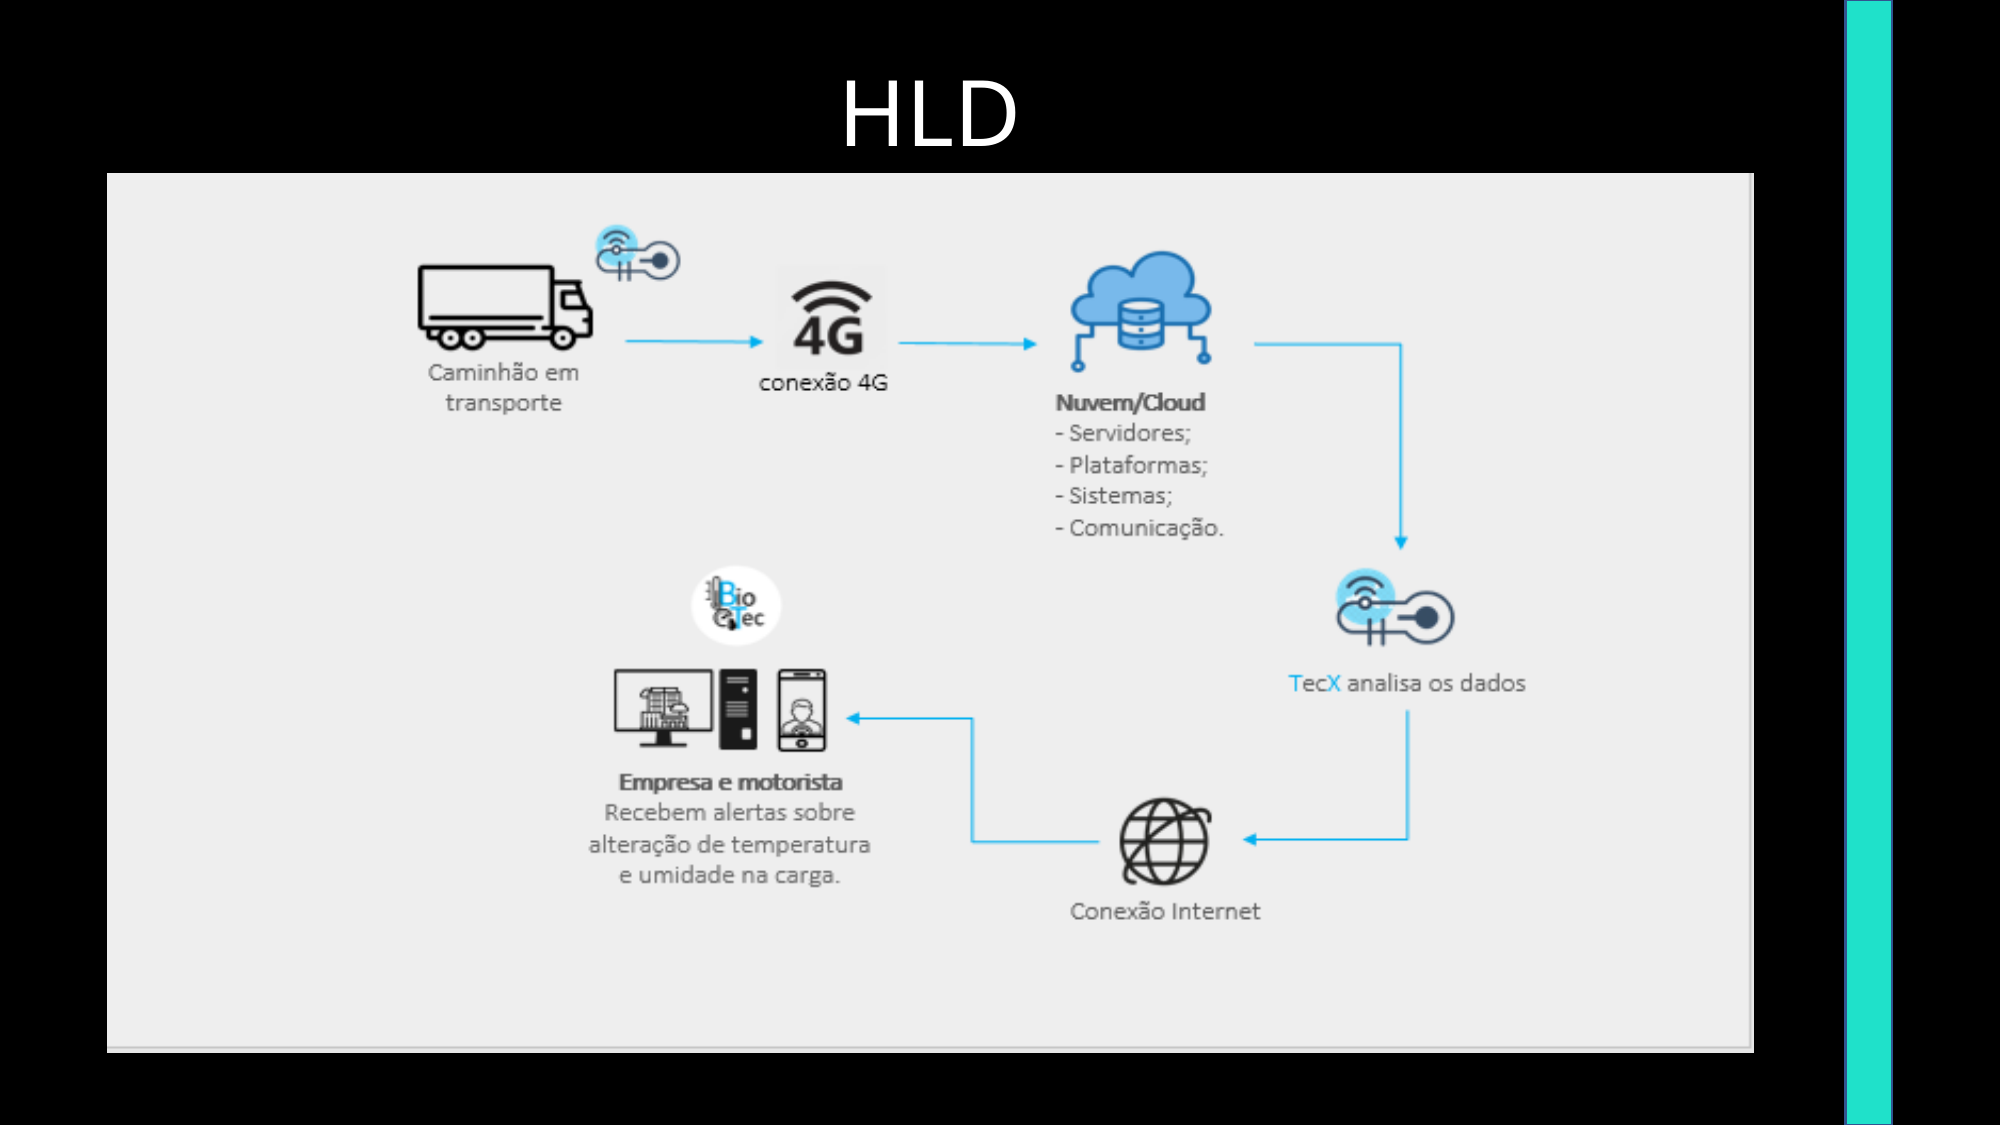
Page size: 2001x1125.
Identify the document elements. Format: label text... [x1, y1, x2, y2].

picture [107, 173, 1754, 1053]
text_box HLD [399, 47, 1460, 173]
text_box [1844, 0, 1893, 1125]
